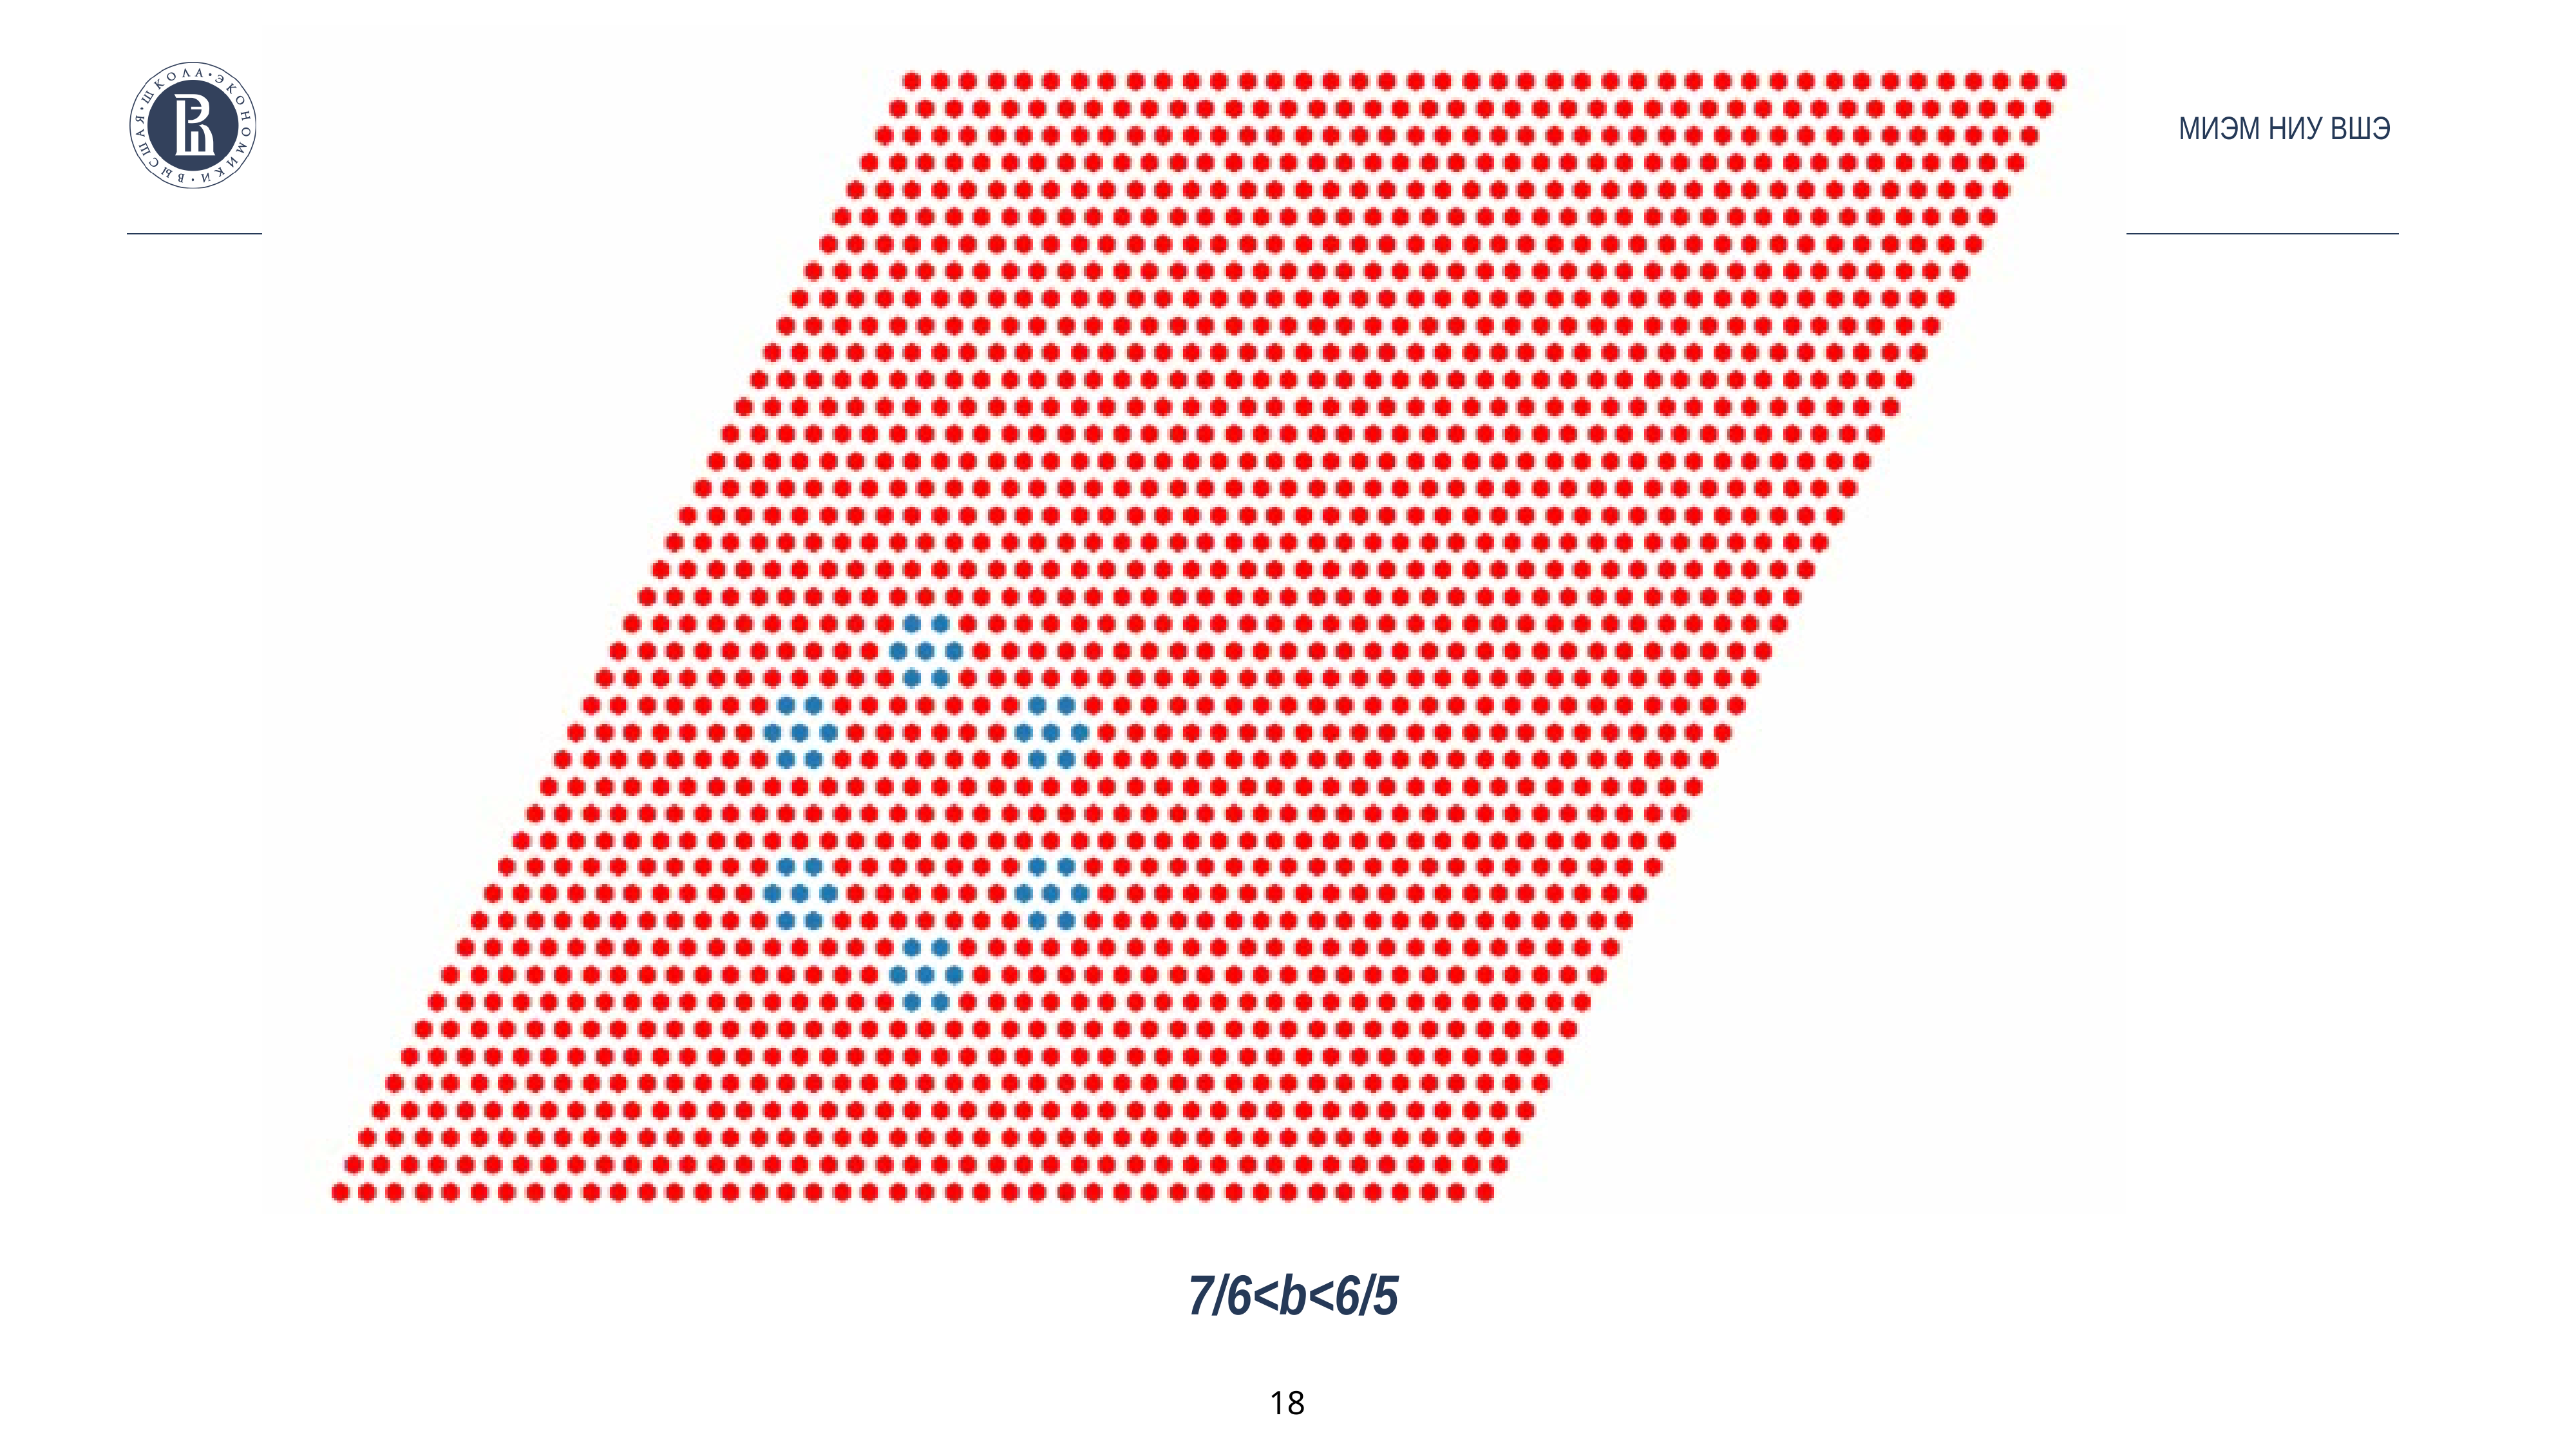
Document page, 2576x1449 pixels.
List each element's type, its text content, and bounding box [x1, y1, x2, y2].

slide_number 18 [1260, 1374, 1314, 1429]
picture [129, 62, 256, 189]
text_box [261, 24, 2126, 1215]
text_box МИЭМ НИУ ВШЭ [2135, 100, 2399, 154]
text_box 7/6<b<6/5 [1180, 1255, 1441, 1334]
